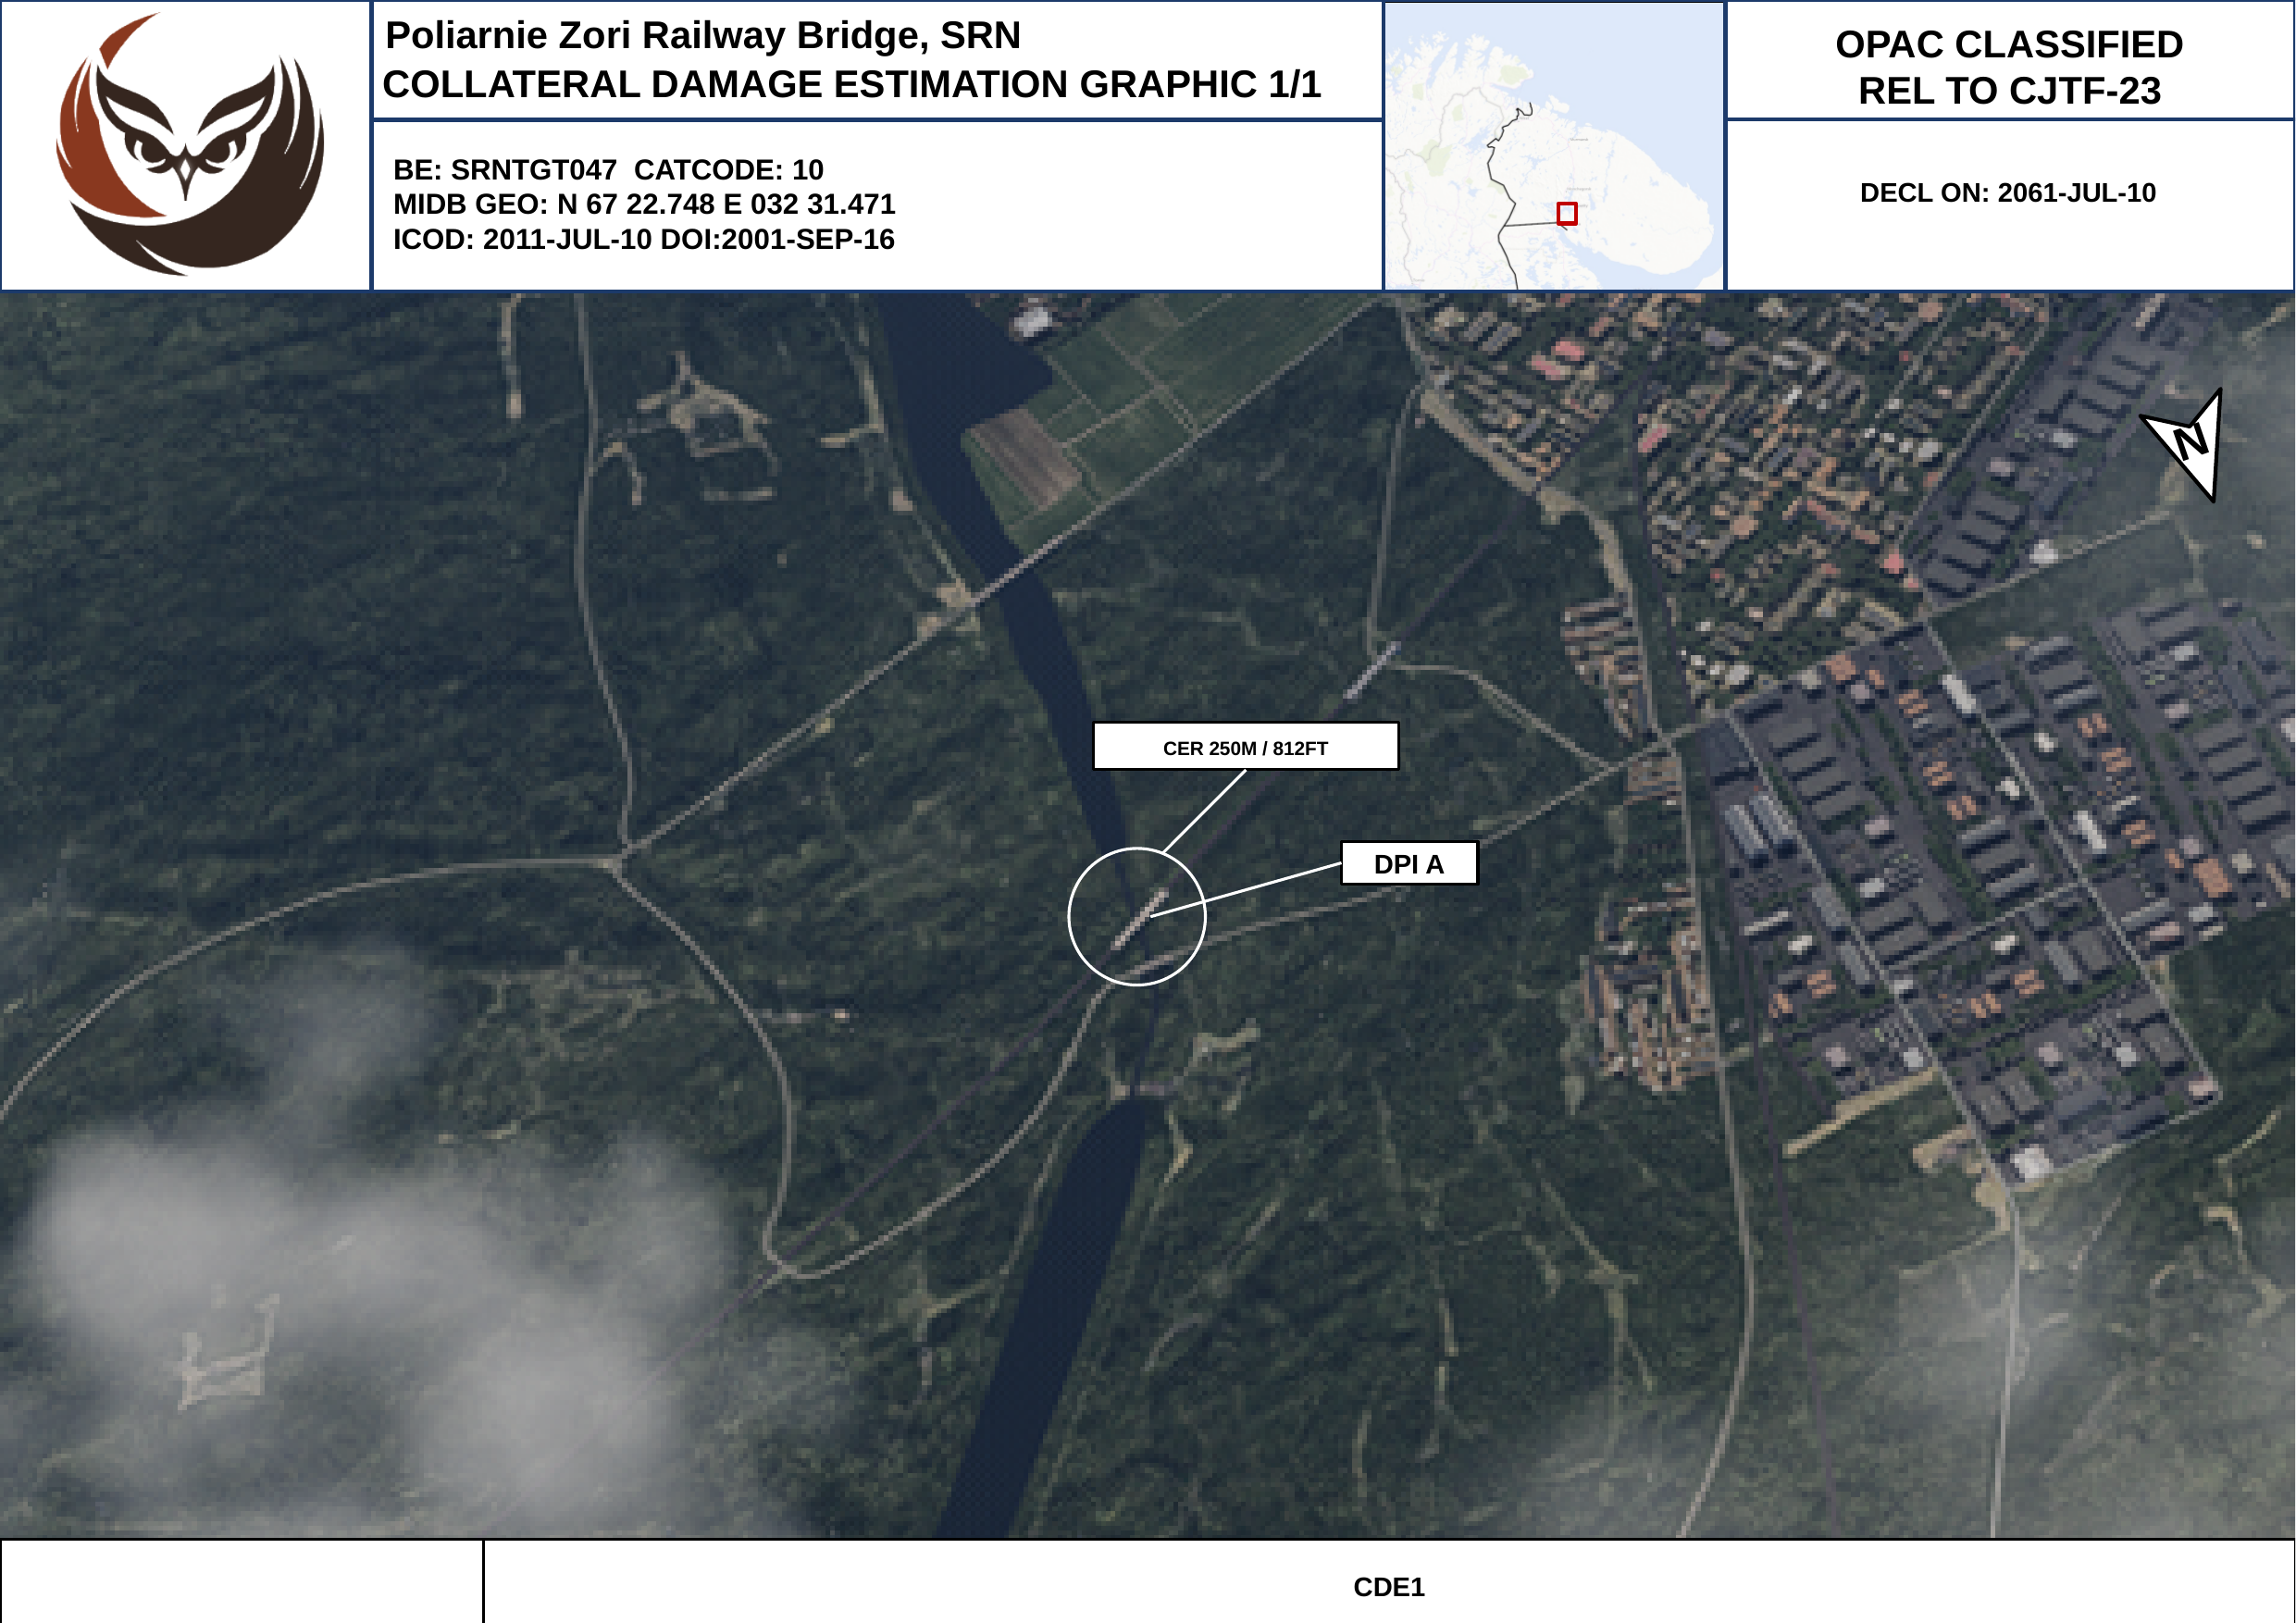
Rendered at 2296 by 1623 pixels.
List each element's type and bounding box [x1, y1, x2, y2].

text_box [1093, 722, 1399, 855]
picture [0, 302, 2296, 1623]
text_box [2154, 399, 2240, 505]
text_box [0, 0, 2296, 302]
text_box [1150, 841, 1479, 917]
